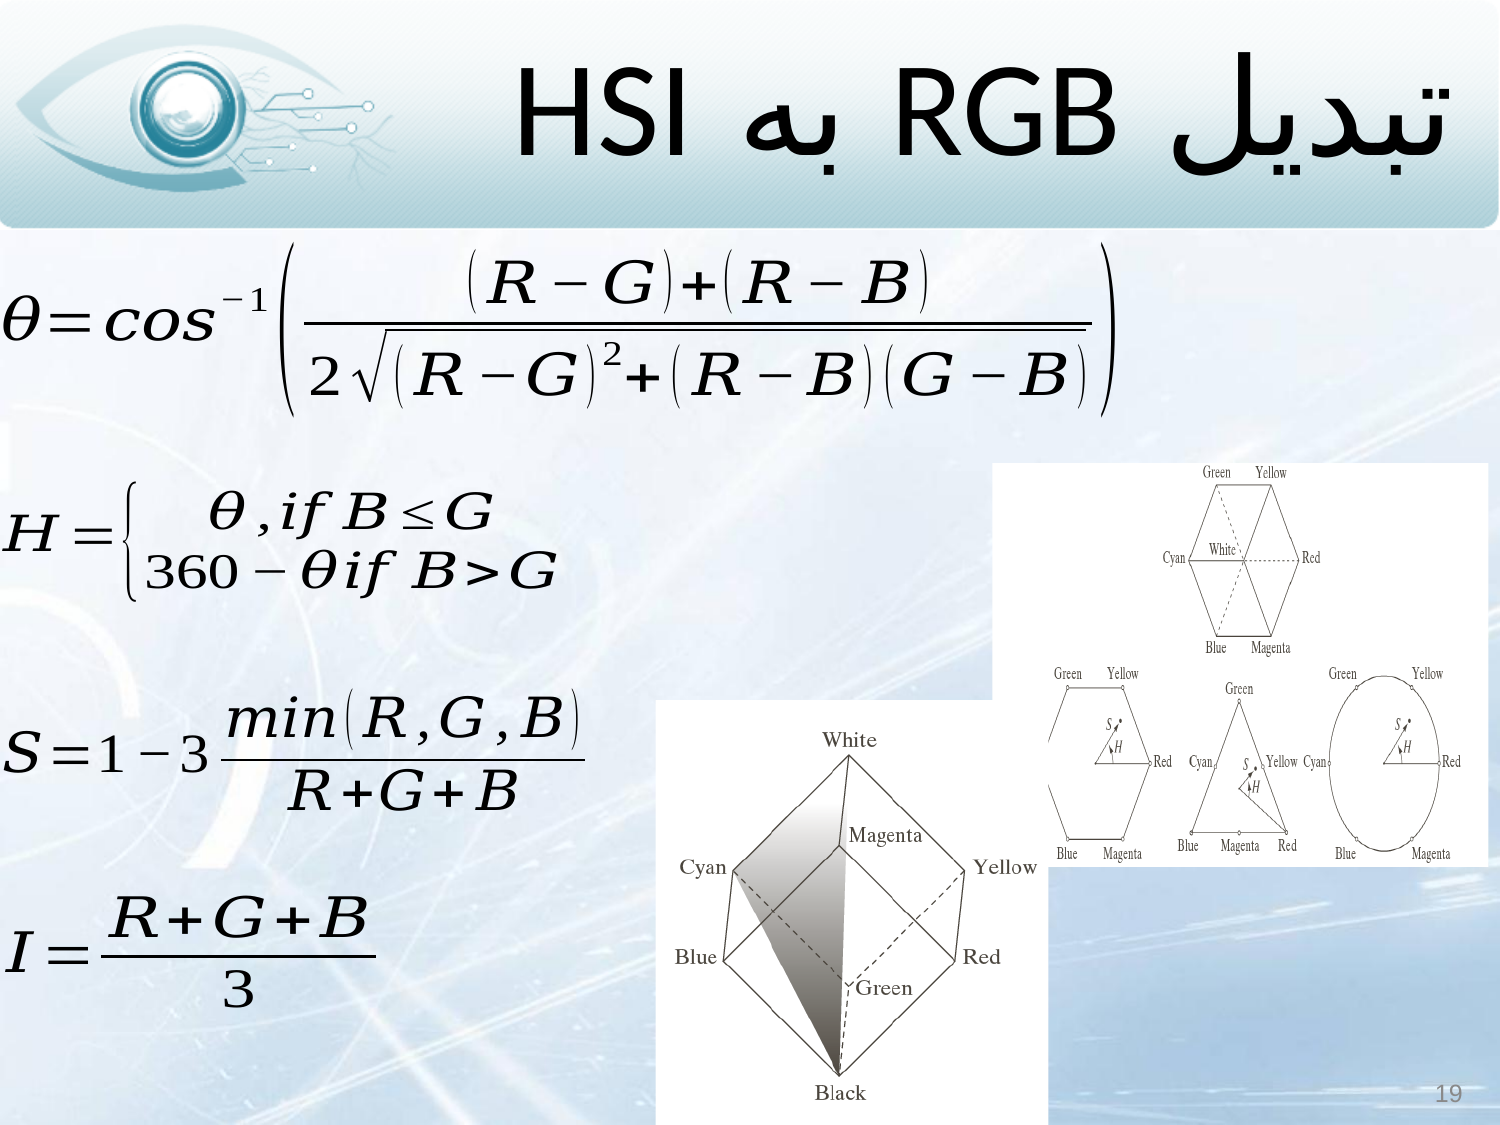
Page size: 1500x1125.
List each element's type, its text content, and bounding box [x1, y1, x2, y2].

picture [0, 230, 1500, 1125]
title تبدیل RGB به HSI [0, 7, 1500, 195]
slide_number 19 [1127, 1062, 1478, 1123]
